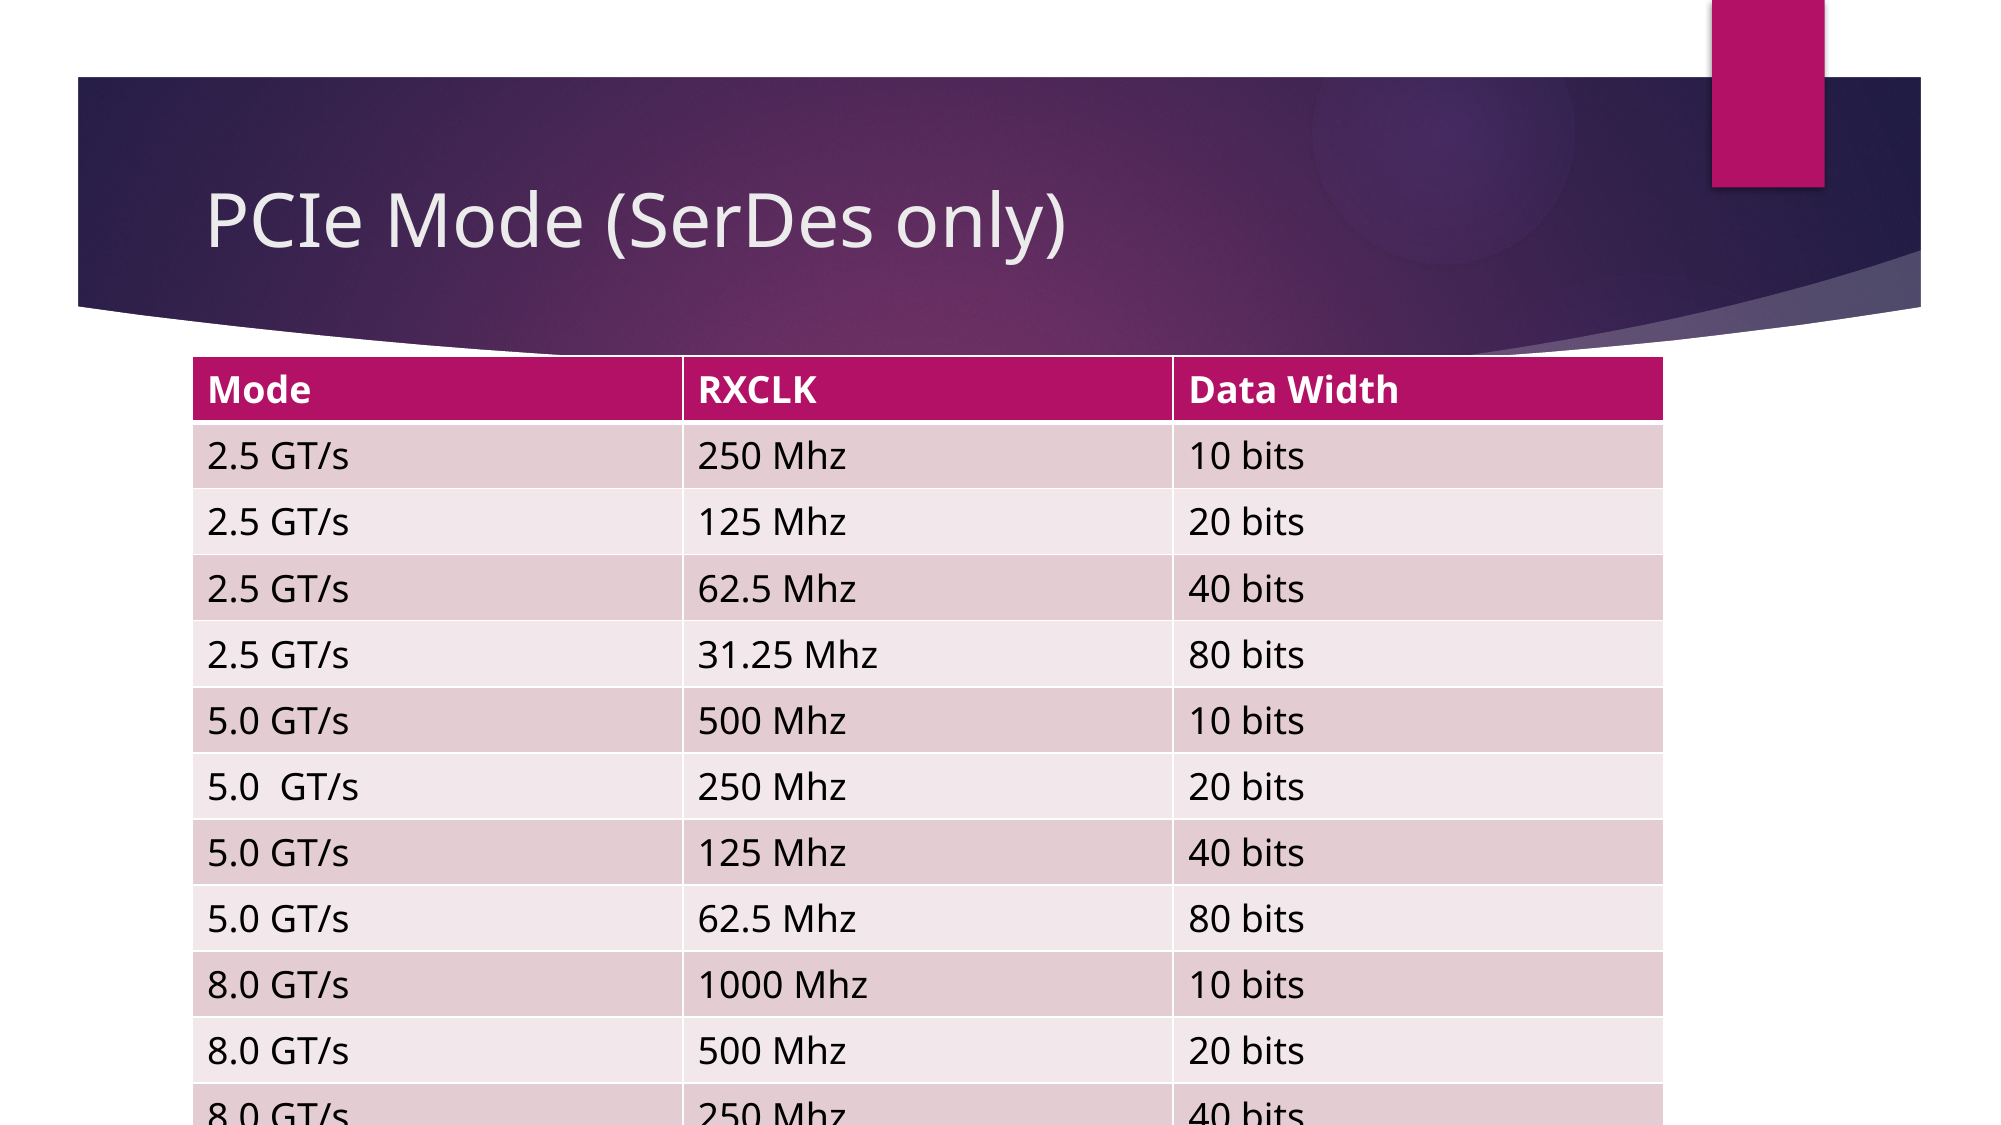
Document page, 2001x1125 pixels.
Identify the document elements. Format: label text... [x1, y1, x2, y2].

table_cell 80 bits [1174, 621, 1663, 686]
table_cell 8.0 GT/s [193, 952, 682, 1016]
table_cell 5.0 GT/s [193, 688, 682, 752]
table_cell 80 bits [1174, 886, 1663, 950]
table_cell 8.0 GT/s [193, 1018, 682, 1082]
table_cell 2.5 GT/s [193, 425, 682, 488]
table_cell 125 Mhz [684, 489, 1172, 554]
table_cell 10 bits [1174, 425, 1663, 488]
table_cell 500 Mhz [684, 688, 1172, 752]
title PCIe Mode (SerDes only) [189, 159, 1627, 276]
table_cell 250 Mhz [684, 425, 1172, 488]
table_cell 2.5 GT/s [193, 489, 682, 554]
table_cell 40 bits [1174, 820, 1663, 884]
table_cell 20 bits [1174, 754, 1663, 818]
table_header Mode [193, 357, 682, 420]
table_cell 5.0 GT/s [193, 820, 682, 884]
table_cell 62.5 Mhz [684, 886, 1172, 950]
table_cell 10 bits [1174, 952, 1663, 1016]
table_cell 20 bits [1174, 1018, 1663, 1082]
table_cell 125 Mhz [684, 820, 1172, 884]
table_cell 5.0 GT/s [193, 754, 682, 818]
table_cell 8.0 GT/s [193, 1084, 682, 1125]
table_cell 2.5 GT/s [193, 621, 682, 686]
table_cell 500 Mhz [684, 1018, 1172, 1082]
table_cell 31.25 Mhz [684, 621, 1172, 686]
table_cell 1000 Mhz [684, 952, 1172, 1016]
table_cell 62.5 Mhz [684, 555, 1172, 620]
table_cell 40 bits [1174, 1084, 1663, 1125]
table_header Data Width [1174, 357, 1663, 420]
table_cell 10 bits [1174, 688, 1663, 752]
table_cell 20 bits [1174, 489, 1663, 554]
table_cell 250 Mhz [684, 754, 1172, 818]
table_cell 40 bits [1174, 555, 1663, 620]
table_header RXCLK [684, 357, 1172, 420]
table_cell 250 Mhz [684, 1084, 1172, 1125]
table_cell 2.5 GT/s [193, 555, 682, 620]
table_cell 5.0 GT/s [193, 886, 682, 950]
